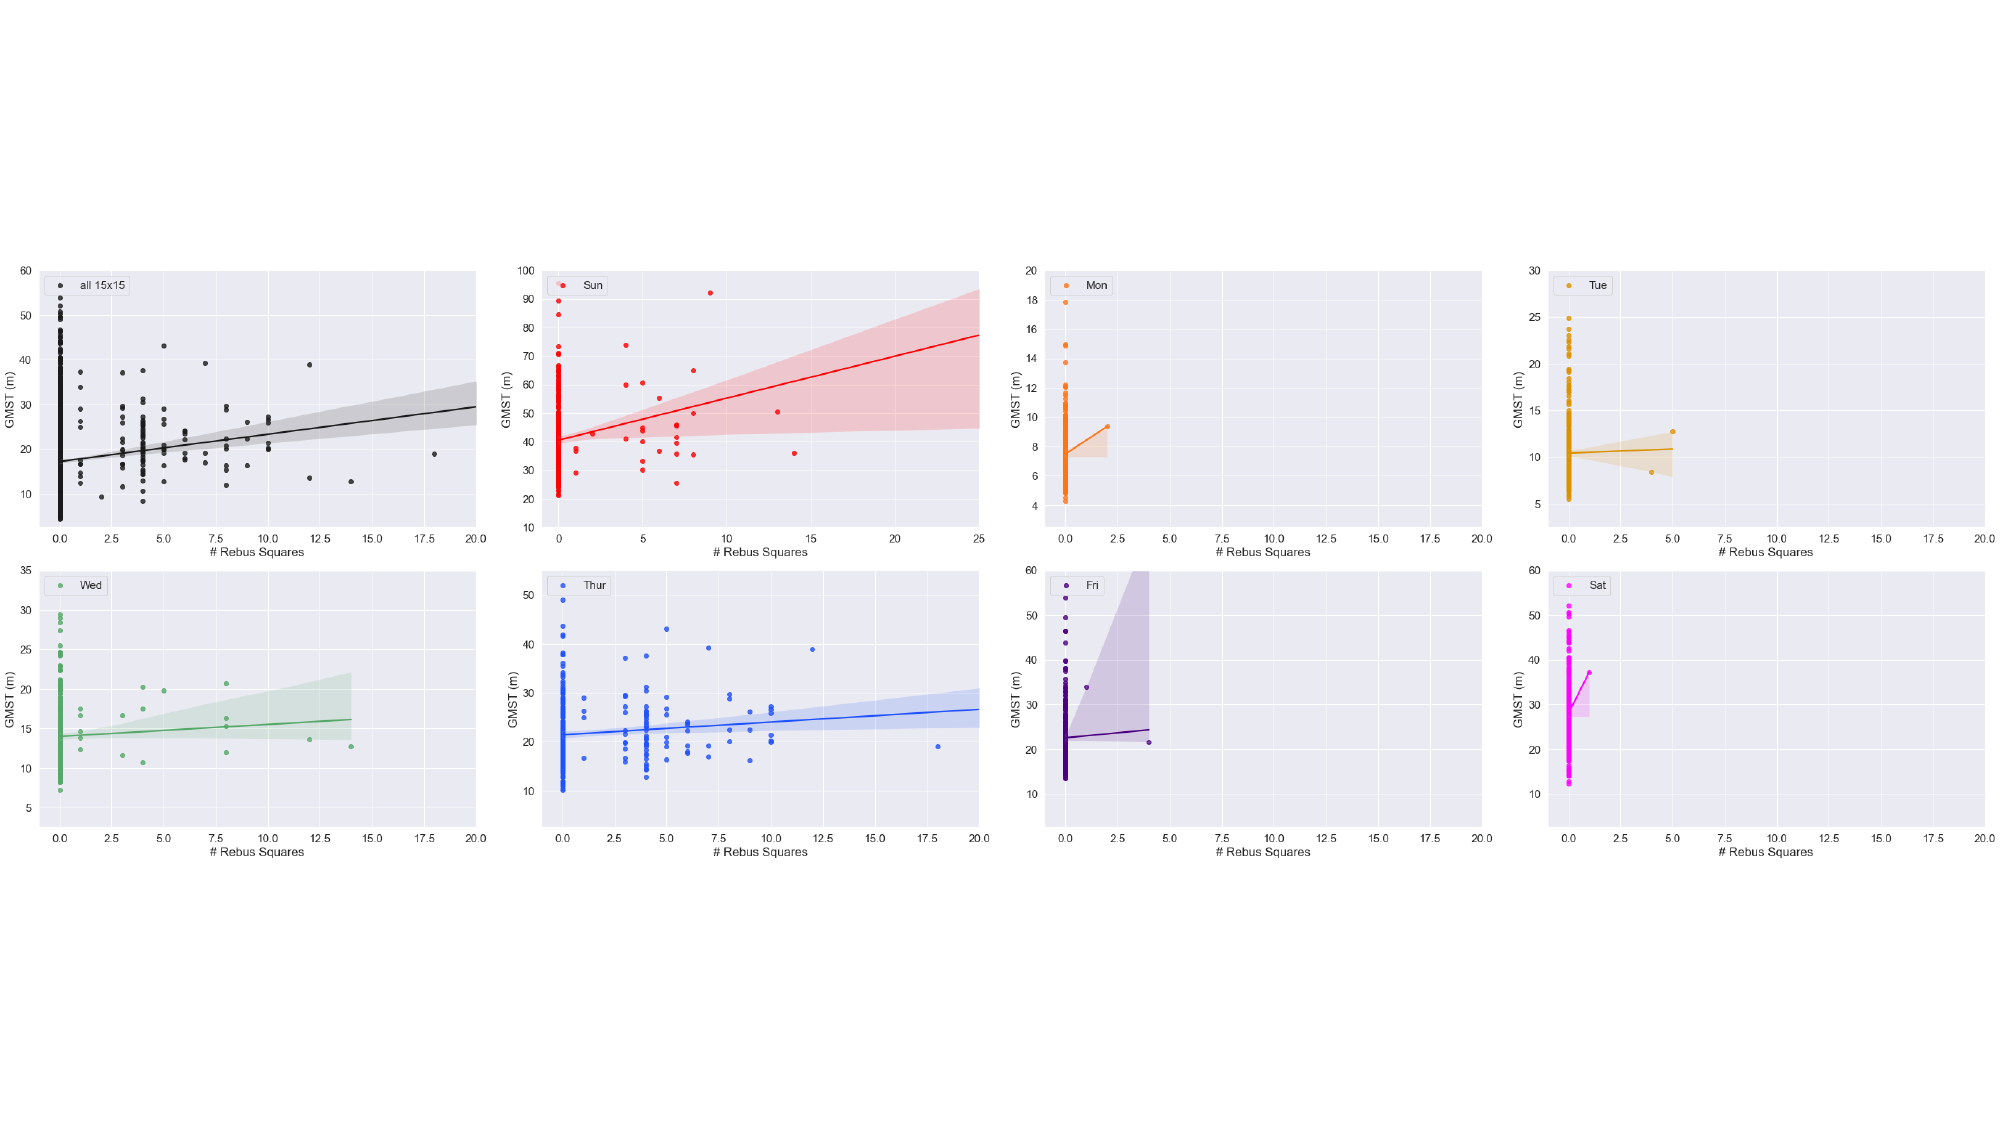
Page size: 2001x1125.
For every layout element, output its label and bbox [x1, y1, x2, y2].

picture [0, 261, 2000, 863]
